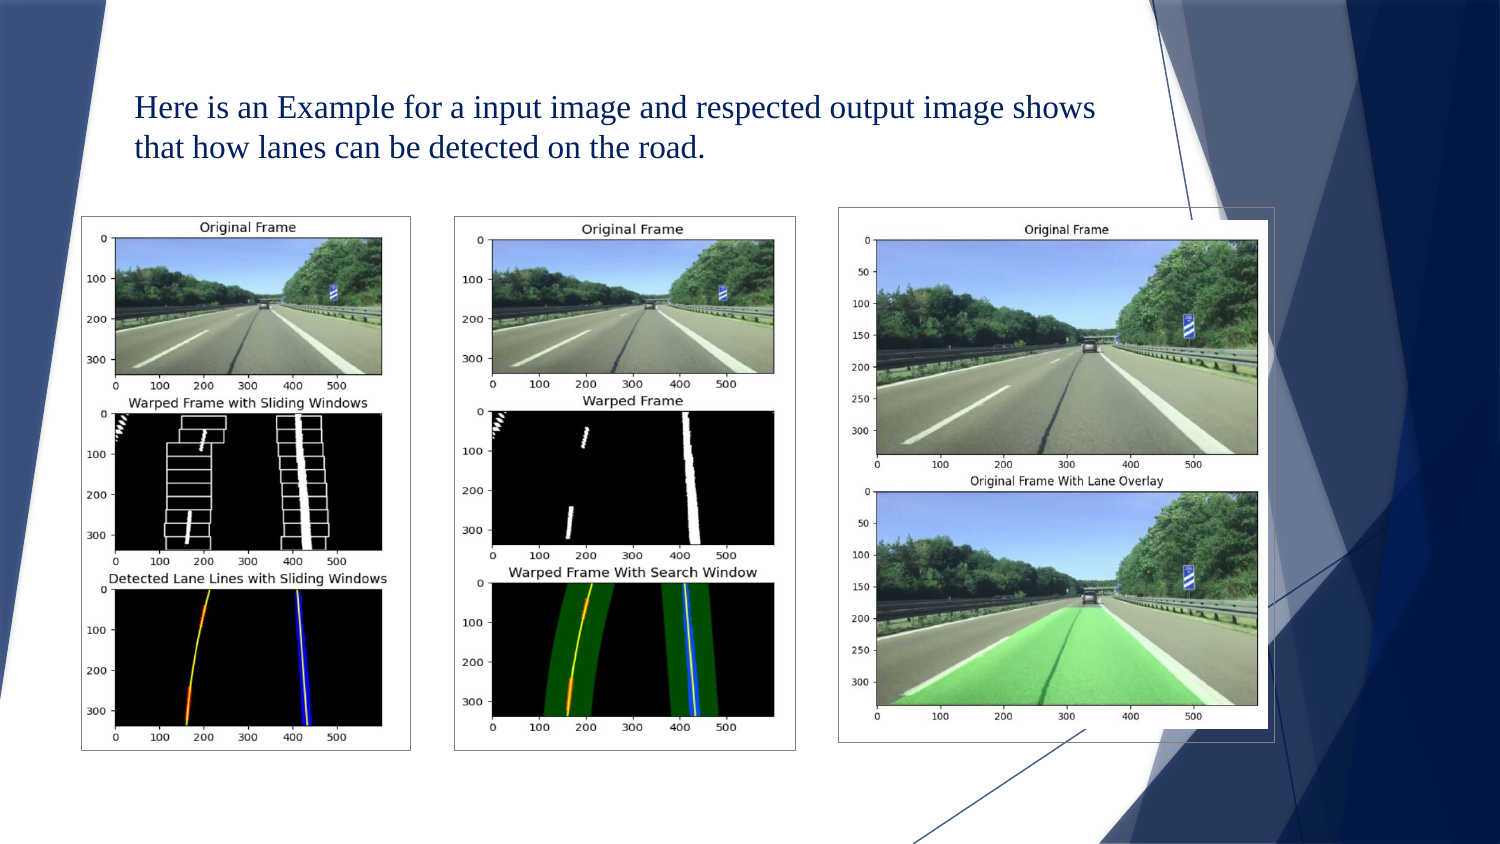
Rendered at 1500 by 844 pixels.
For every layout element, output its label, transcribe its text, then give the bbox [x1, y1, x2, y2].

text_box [81, 215, 412, 752]
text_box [453, 215, 809, 752]
text_box Here is an Example for a input image and respected output image shows that how lanes can be detected on the road. [119, 77, 1143, 173]
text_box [837, 206, 1276, 743]
